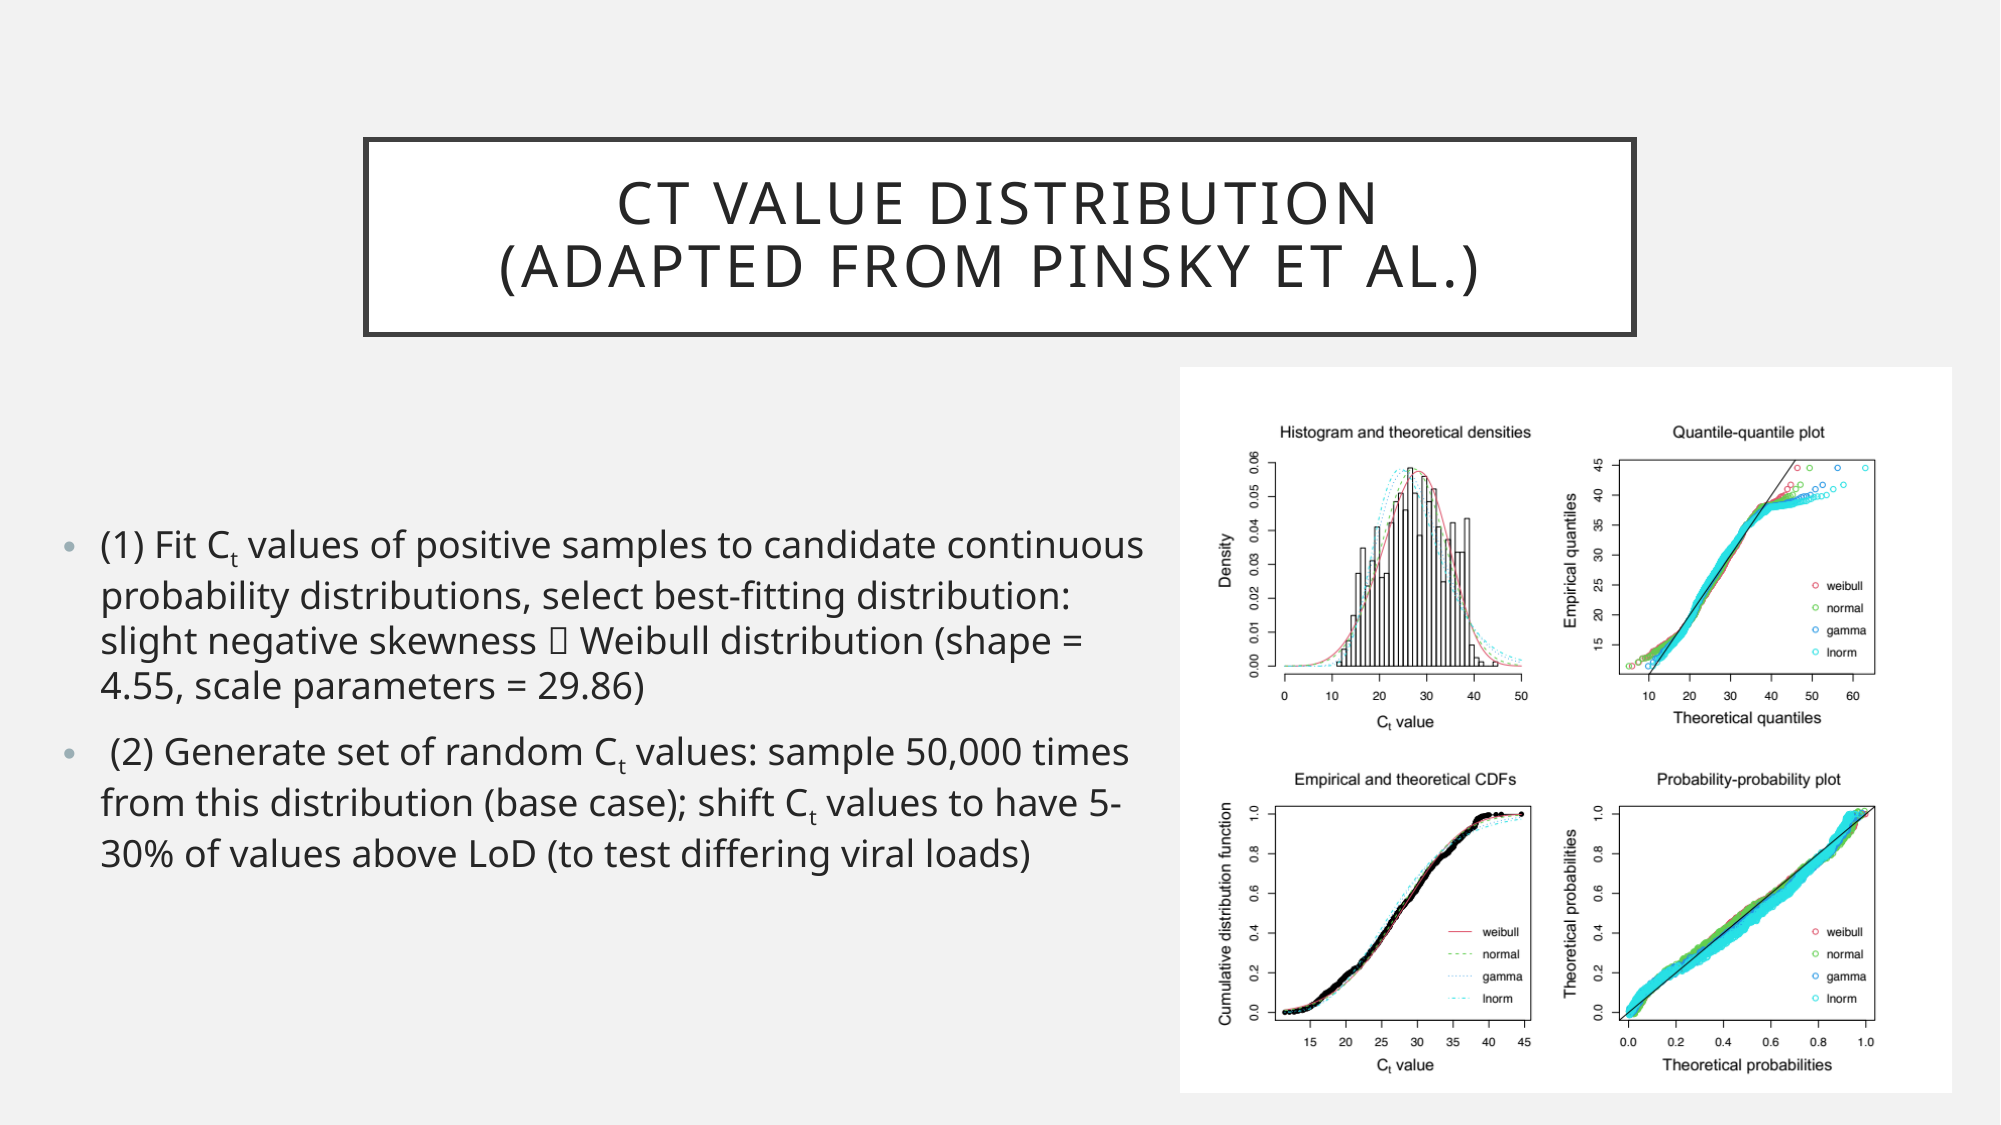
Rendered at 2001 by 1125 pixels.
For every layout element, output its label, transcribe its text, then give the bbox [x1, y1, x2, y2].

picture [1180, 367, 1953, 1093]
list (1) Fit Ct values of positive samples to candidate continuous probability distributions, select best-fitting distribution: slight negative skewness  Weibull distribution (shape = 4.55, scale parameters = 29.86) (2) Generate set of random Ct values: sample 50,000 times from this distribution (base case); shift Ct values to have 5-30% of values above LoD (to test differing viral loads) [47, 513, 1161, 906]
title Ct Value distribution (adapted from pinsky et al.) [363, 137, 1637, 337]
